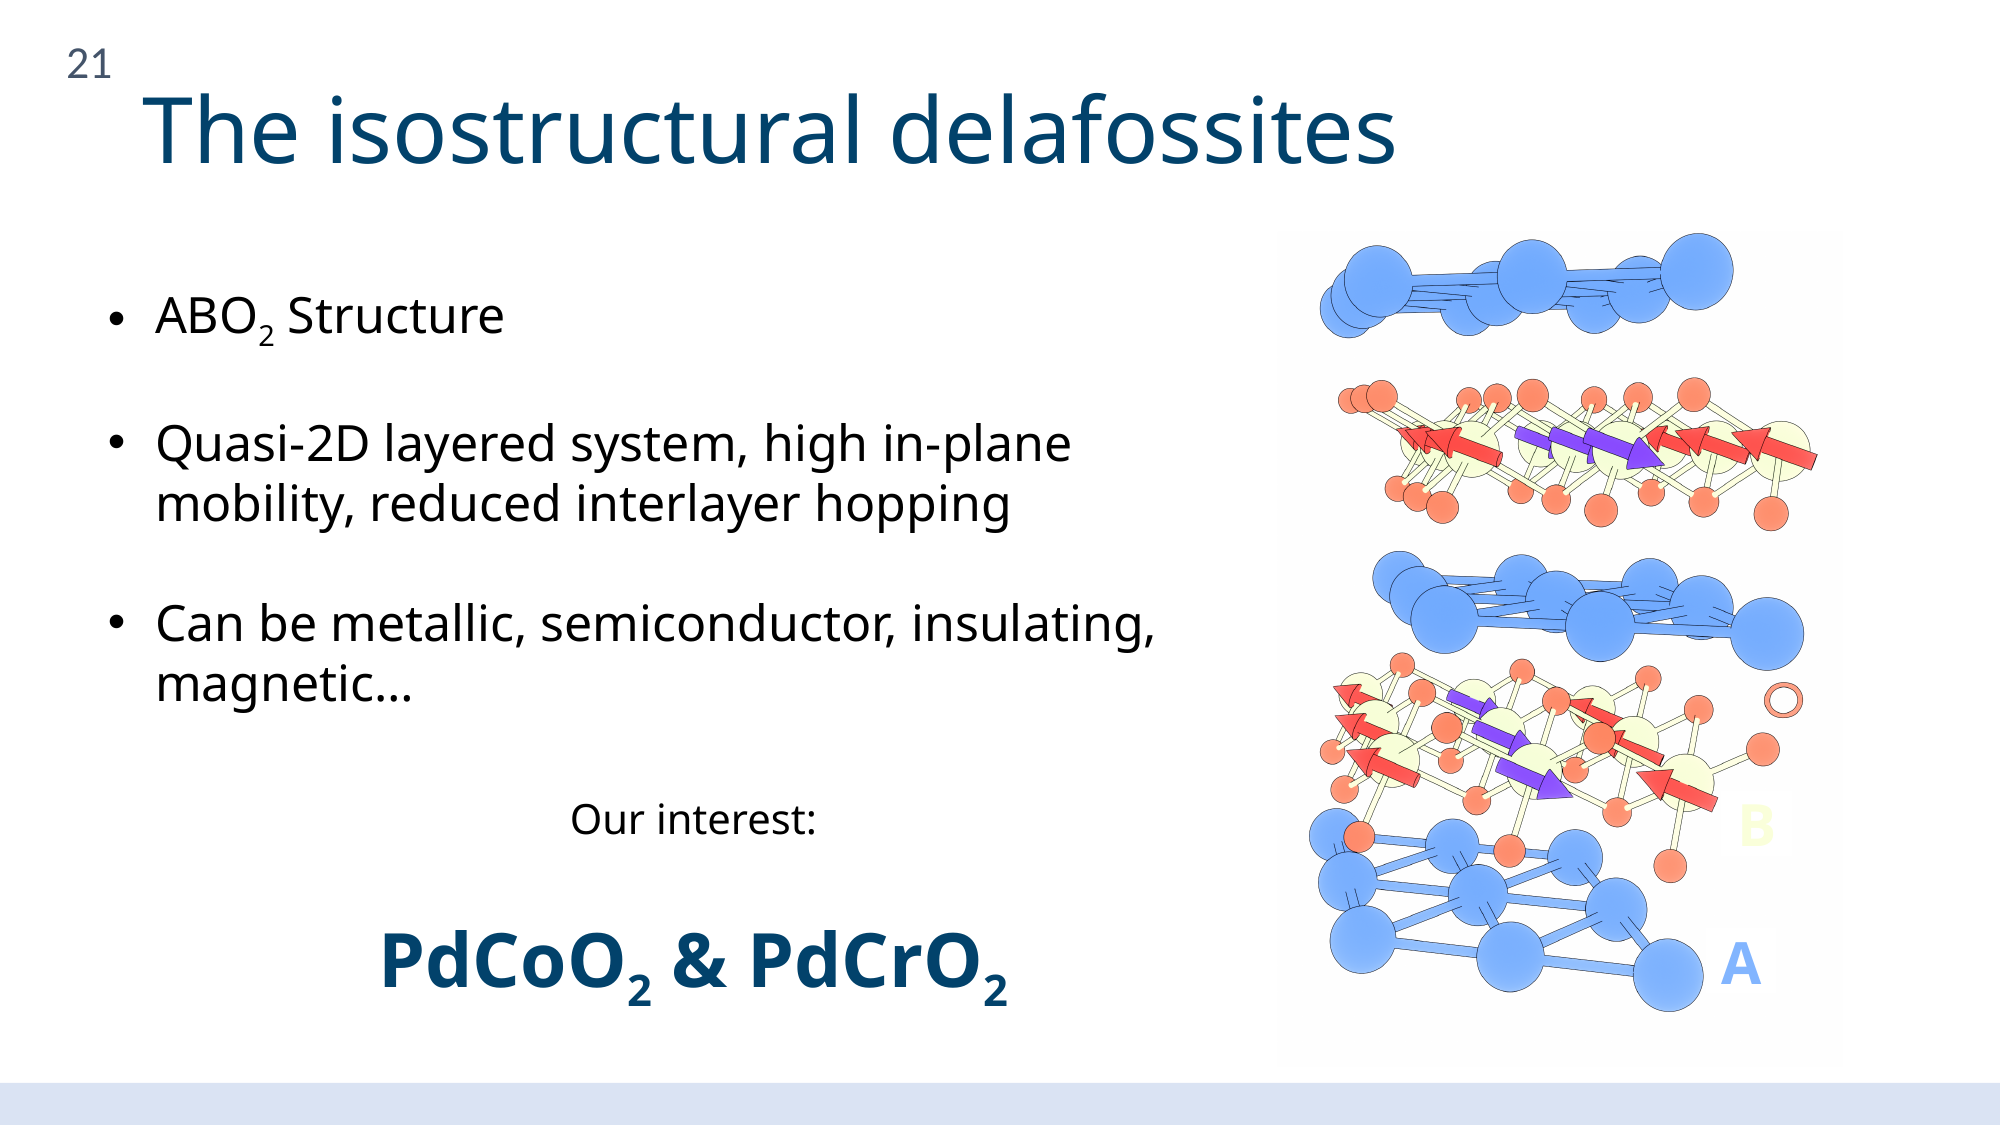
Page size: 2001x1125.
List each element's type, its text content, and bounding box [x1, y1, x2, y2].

text_box The isostructural delafossites [127, 64, 1843, 190]
text_box Our interest: PdCoO2 & PdCrO2 [127, 785, 1260, 1023]
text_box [1277, 231, 1843, 1067]
slide_number 21 [0, 0, 128, 120]
text_box [0, 1082, 2000, 1125]
